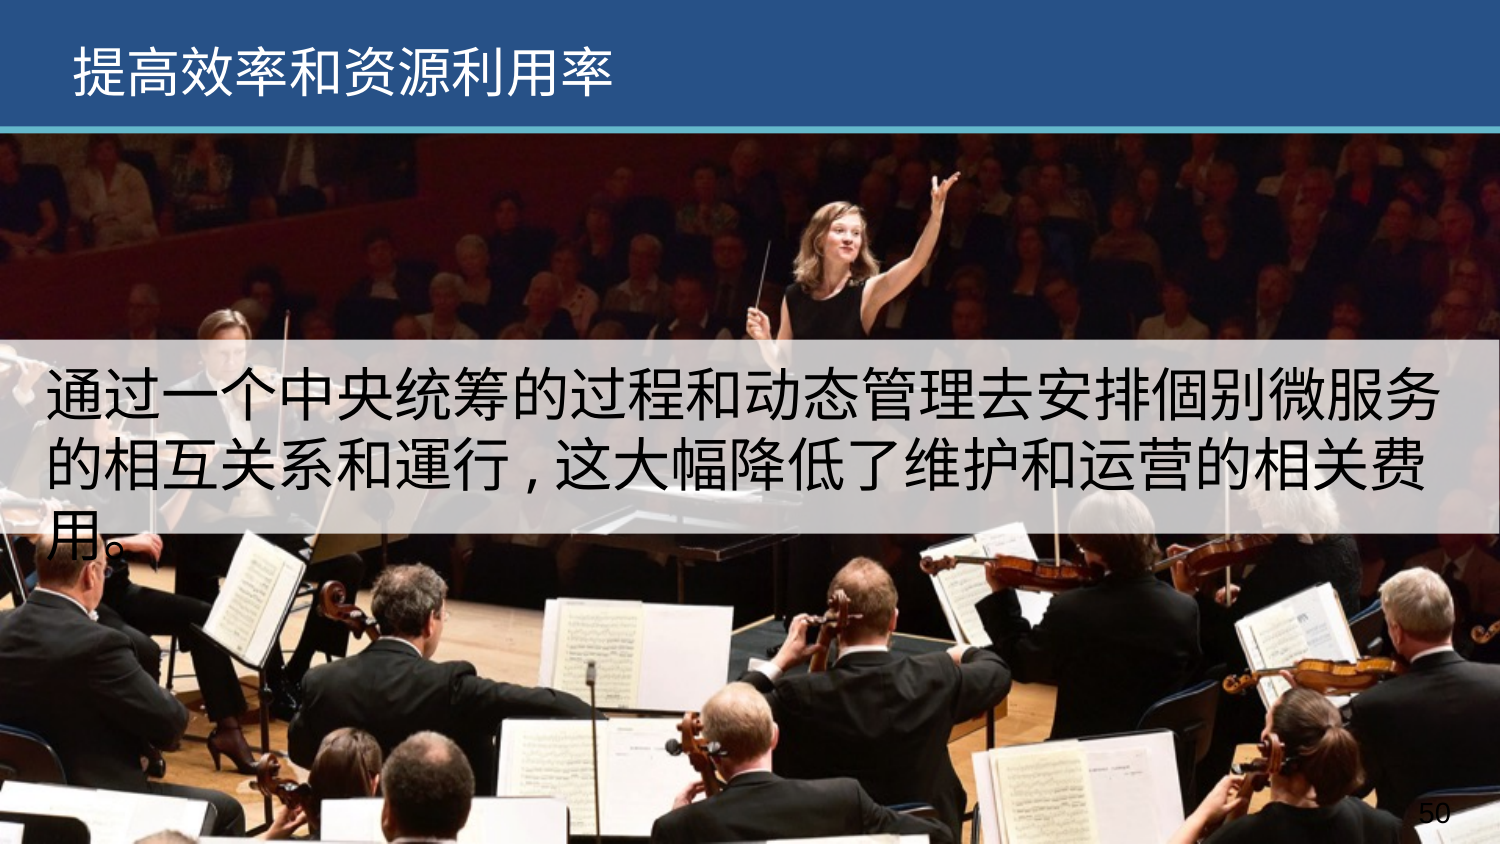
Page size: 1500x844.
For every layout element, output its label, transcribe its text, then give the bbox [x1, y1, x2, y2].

picture [0, 103, 1500, 844]
title 提高效率和资源利用率 [26, 15, 1464, 101]
text_box [0, 0, 1500, 102]
